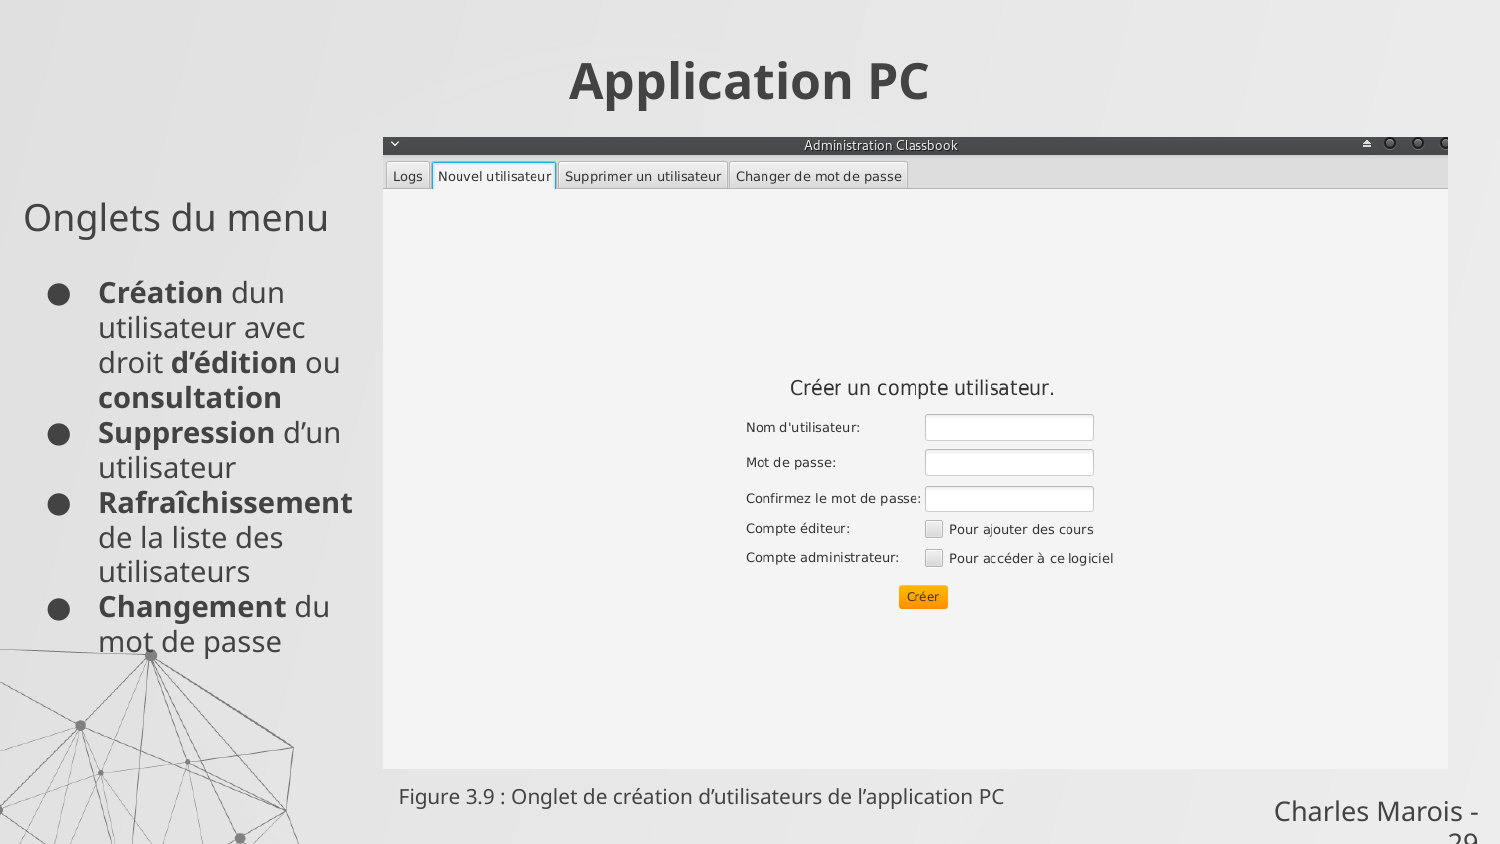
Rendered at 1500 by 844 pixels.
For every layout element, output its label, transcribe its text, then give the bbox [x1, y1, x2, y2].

slide_number Charles Marois - 29 [1222, 779, 1494, 844]
text_box Onglets du menu Création dun utilisateur avec droit d’édition ou consultation Suppression d’un utilisateur Rafraîchissement de la liste des utilisateurs Changement du mot de passe [8, 179, 377, 665]
picture [0, 0, 1500, 844]
text_box Figure 3.9 : Onglet de création d’utilisateurs de l’application PC [383, 777, 1065, 844]
title Application PC [322, 34, 1178, 156]
